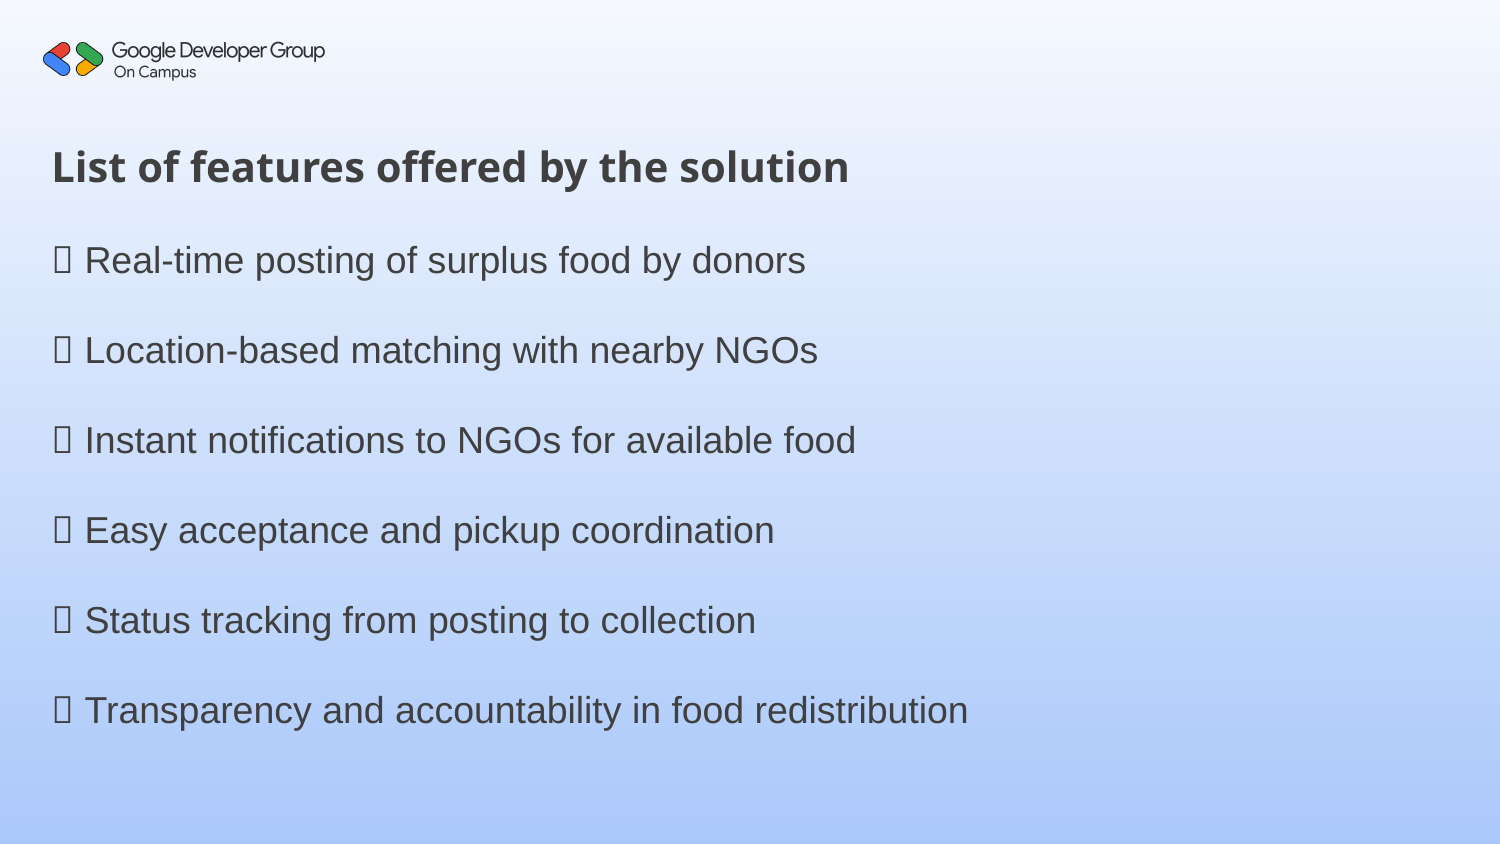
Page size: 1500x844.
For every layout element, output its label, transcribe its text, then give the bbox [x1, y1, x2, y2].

picture [25, 28, 327, 83]
text_box List of features offered by the solution  Real-time posting of surplus food by donors  Location-based matching with nearby NGOs  Instant notifications to NGOs for available food  Easy acceptance and pickup coordination  Status tracking from posting to collection  Transparency and accountability in food redistribution [36, 126, 1464, 217]
